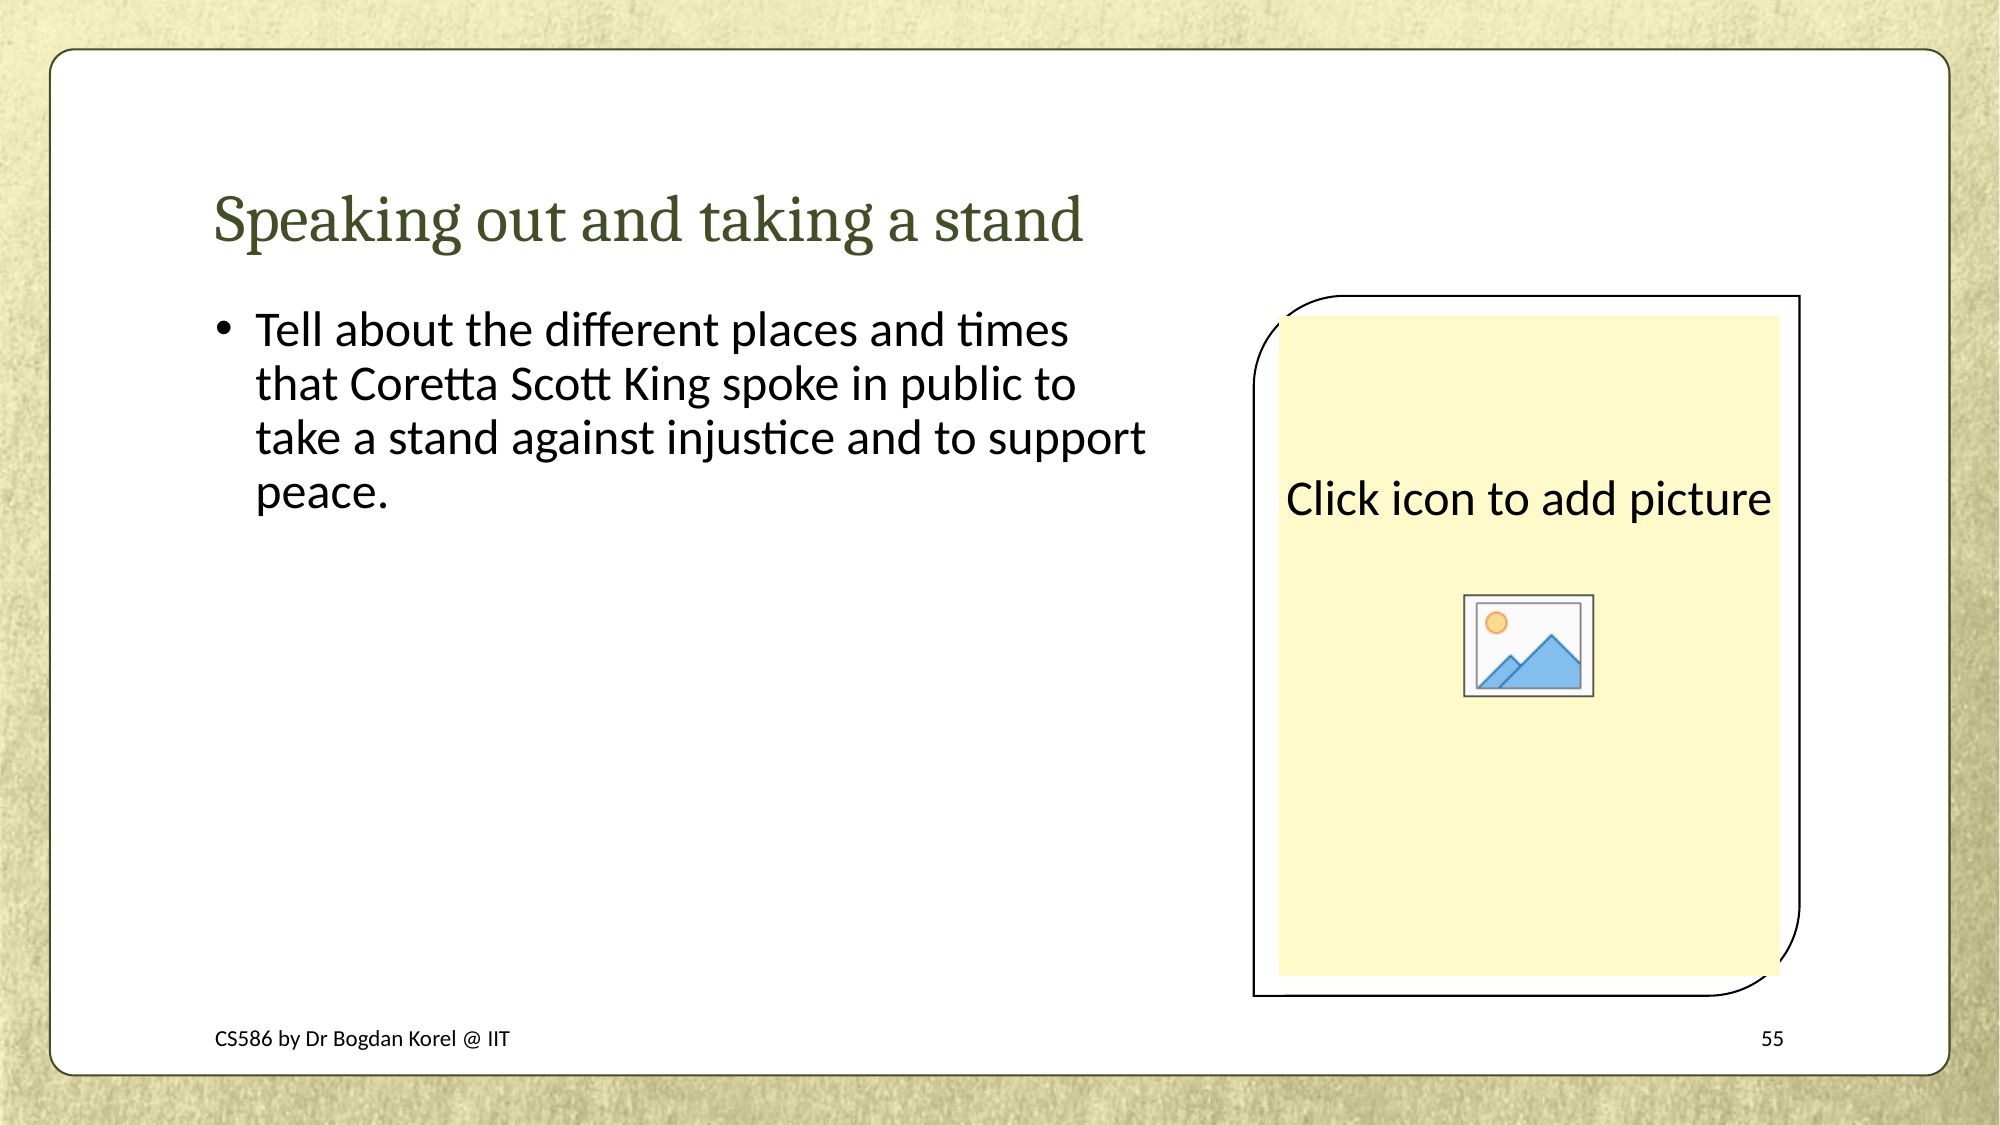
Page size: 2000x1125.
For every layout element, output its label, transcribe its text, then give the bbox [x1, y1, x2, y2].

title Speaking out and taking a stand [199, 70, 1800, 263]
slide_number 55 [1682, 1012, 1800, 1063]
footer CS586 by Dr Bogdan Korel @ IIT [199, 1012, 1417, 1063]
list Tell about the different places and times that Coretta Scott King spoke in public to take a stand against injustice and to support peace. [199, 295, 1163, 996]
picture [1278, 315, 1780, 976]
